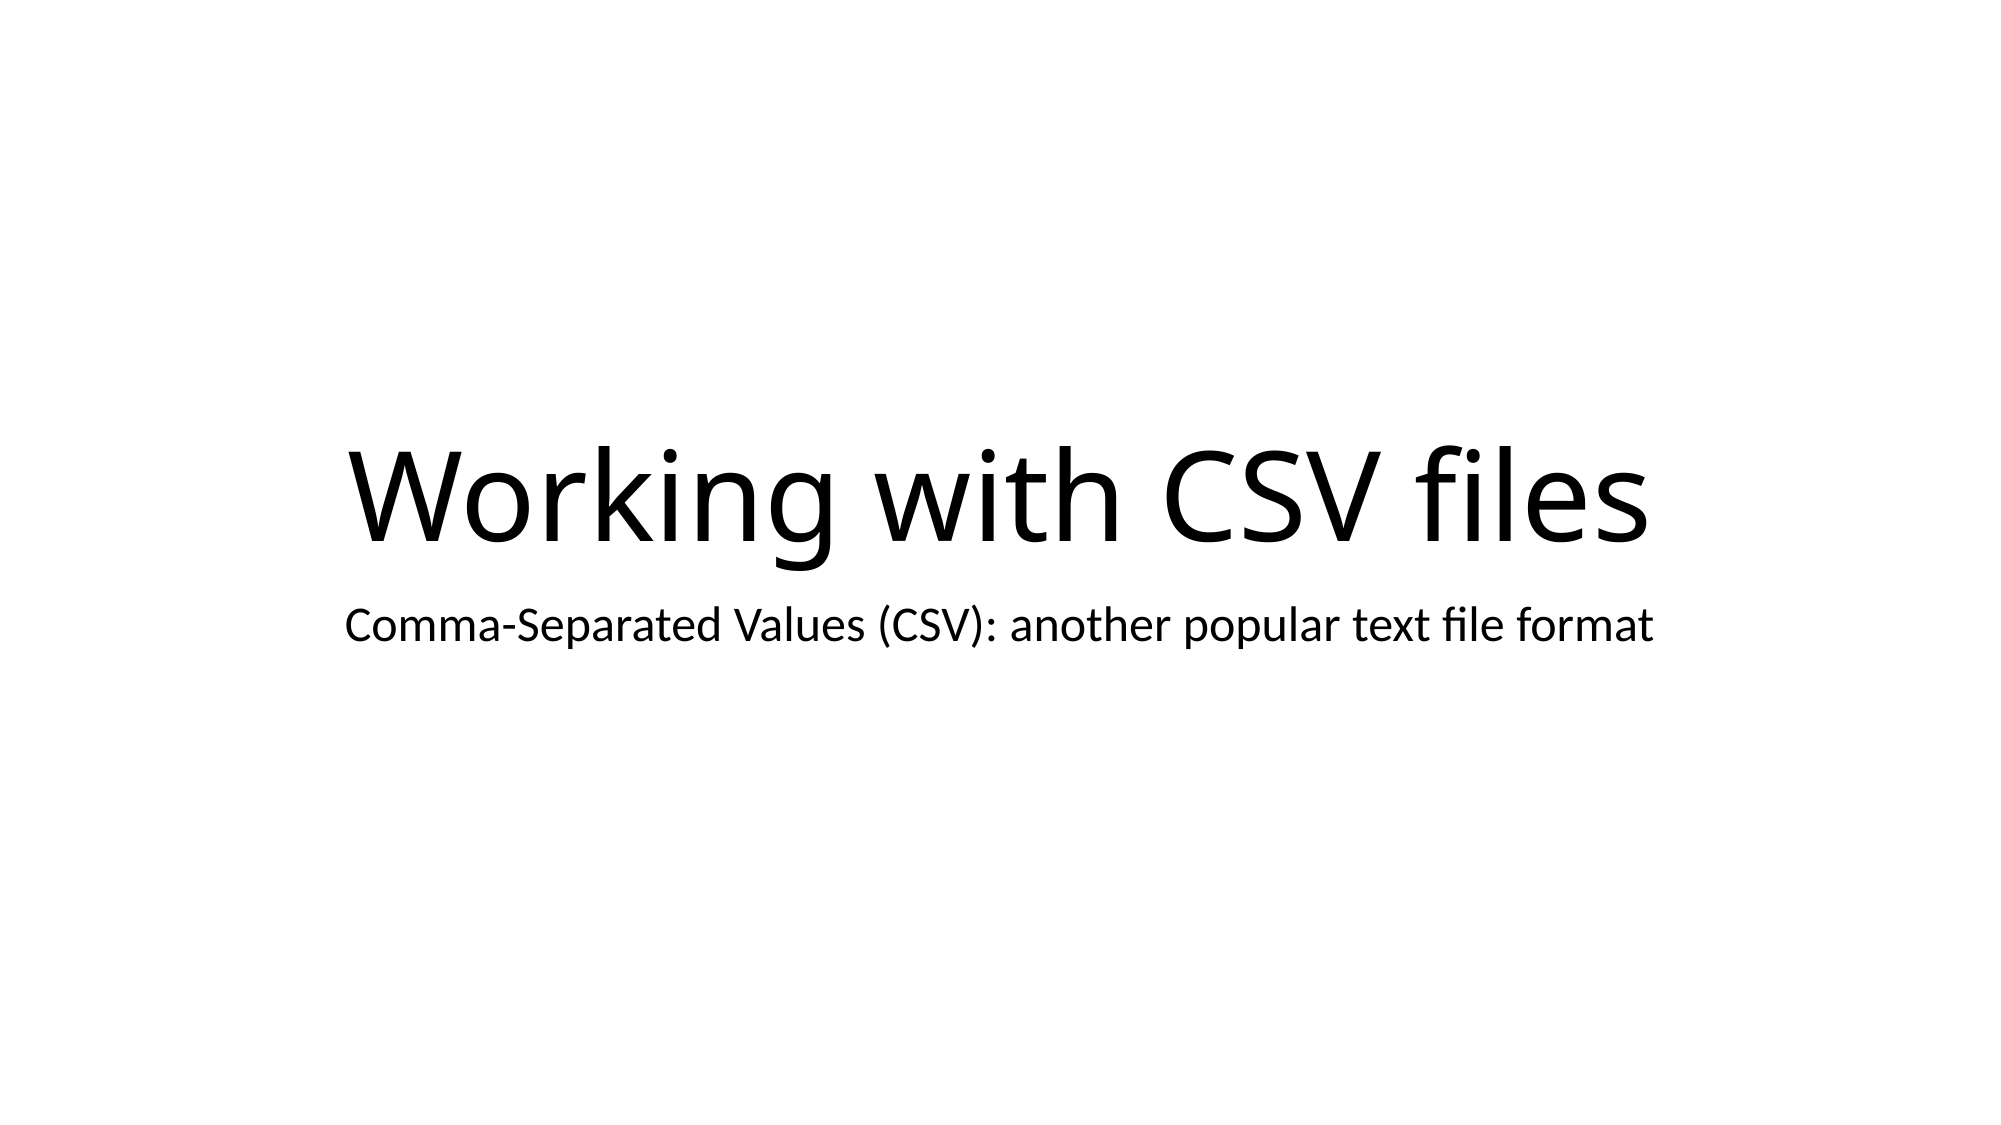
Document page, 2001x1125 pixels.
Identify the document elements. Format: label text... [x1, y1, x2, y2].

title Working with CSV files [249, 184, 1750, 576]
subtitle Comma-Separated Values (CSV): another popular text file format [249, 590, 1750, 863]
